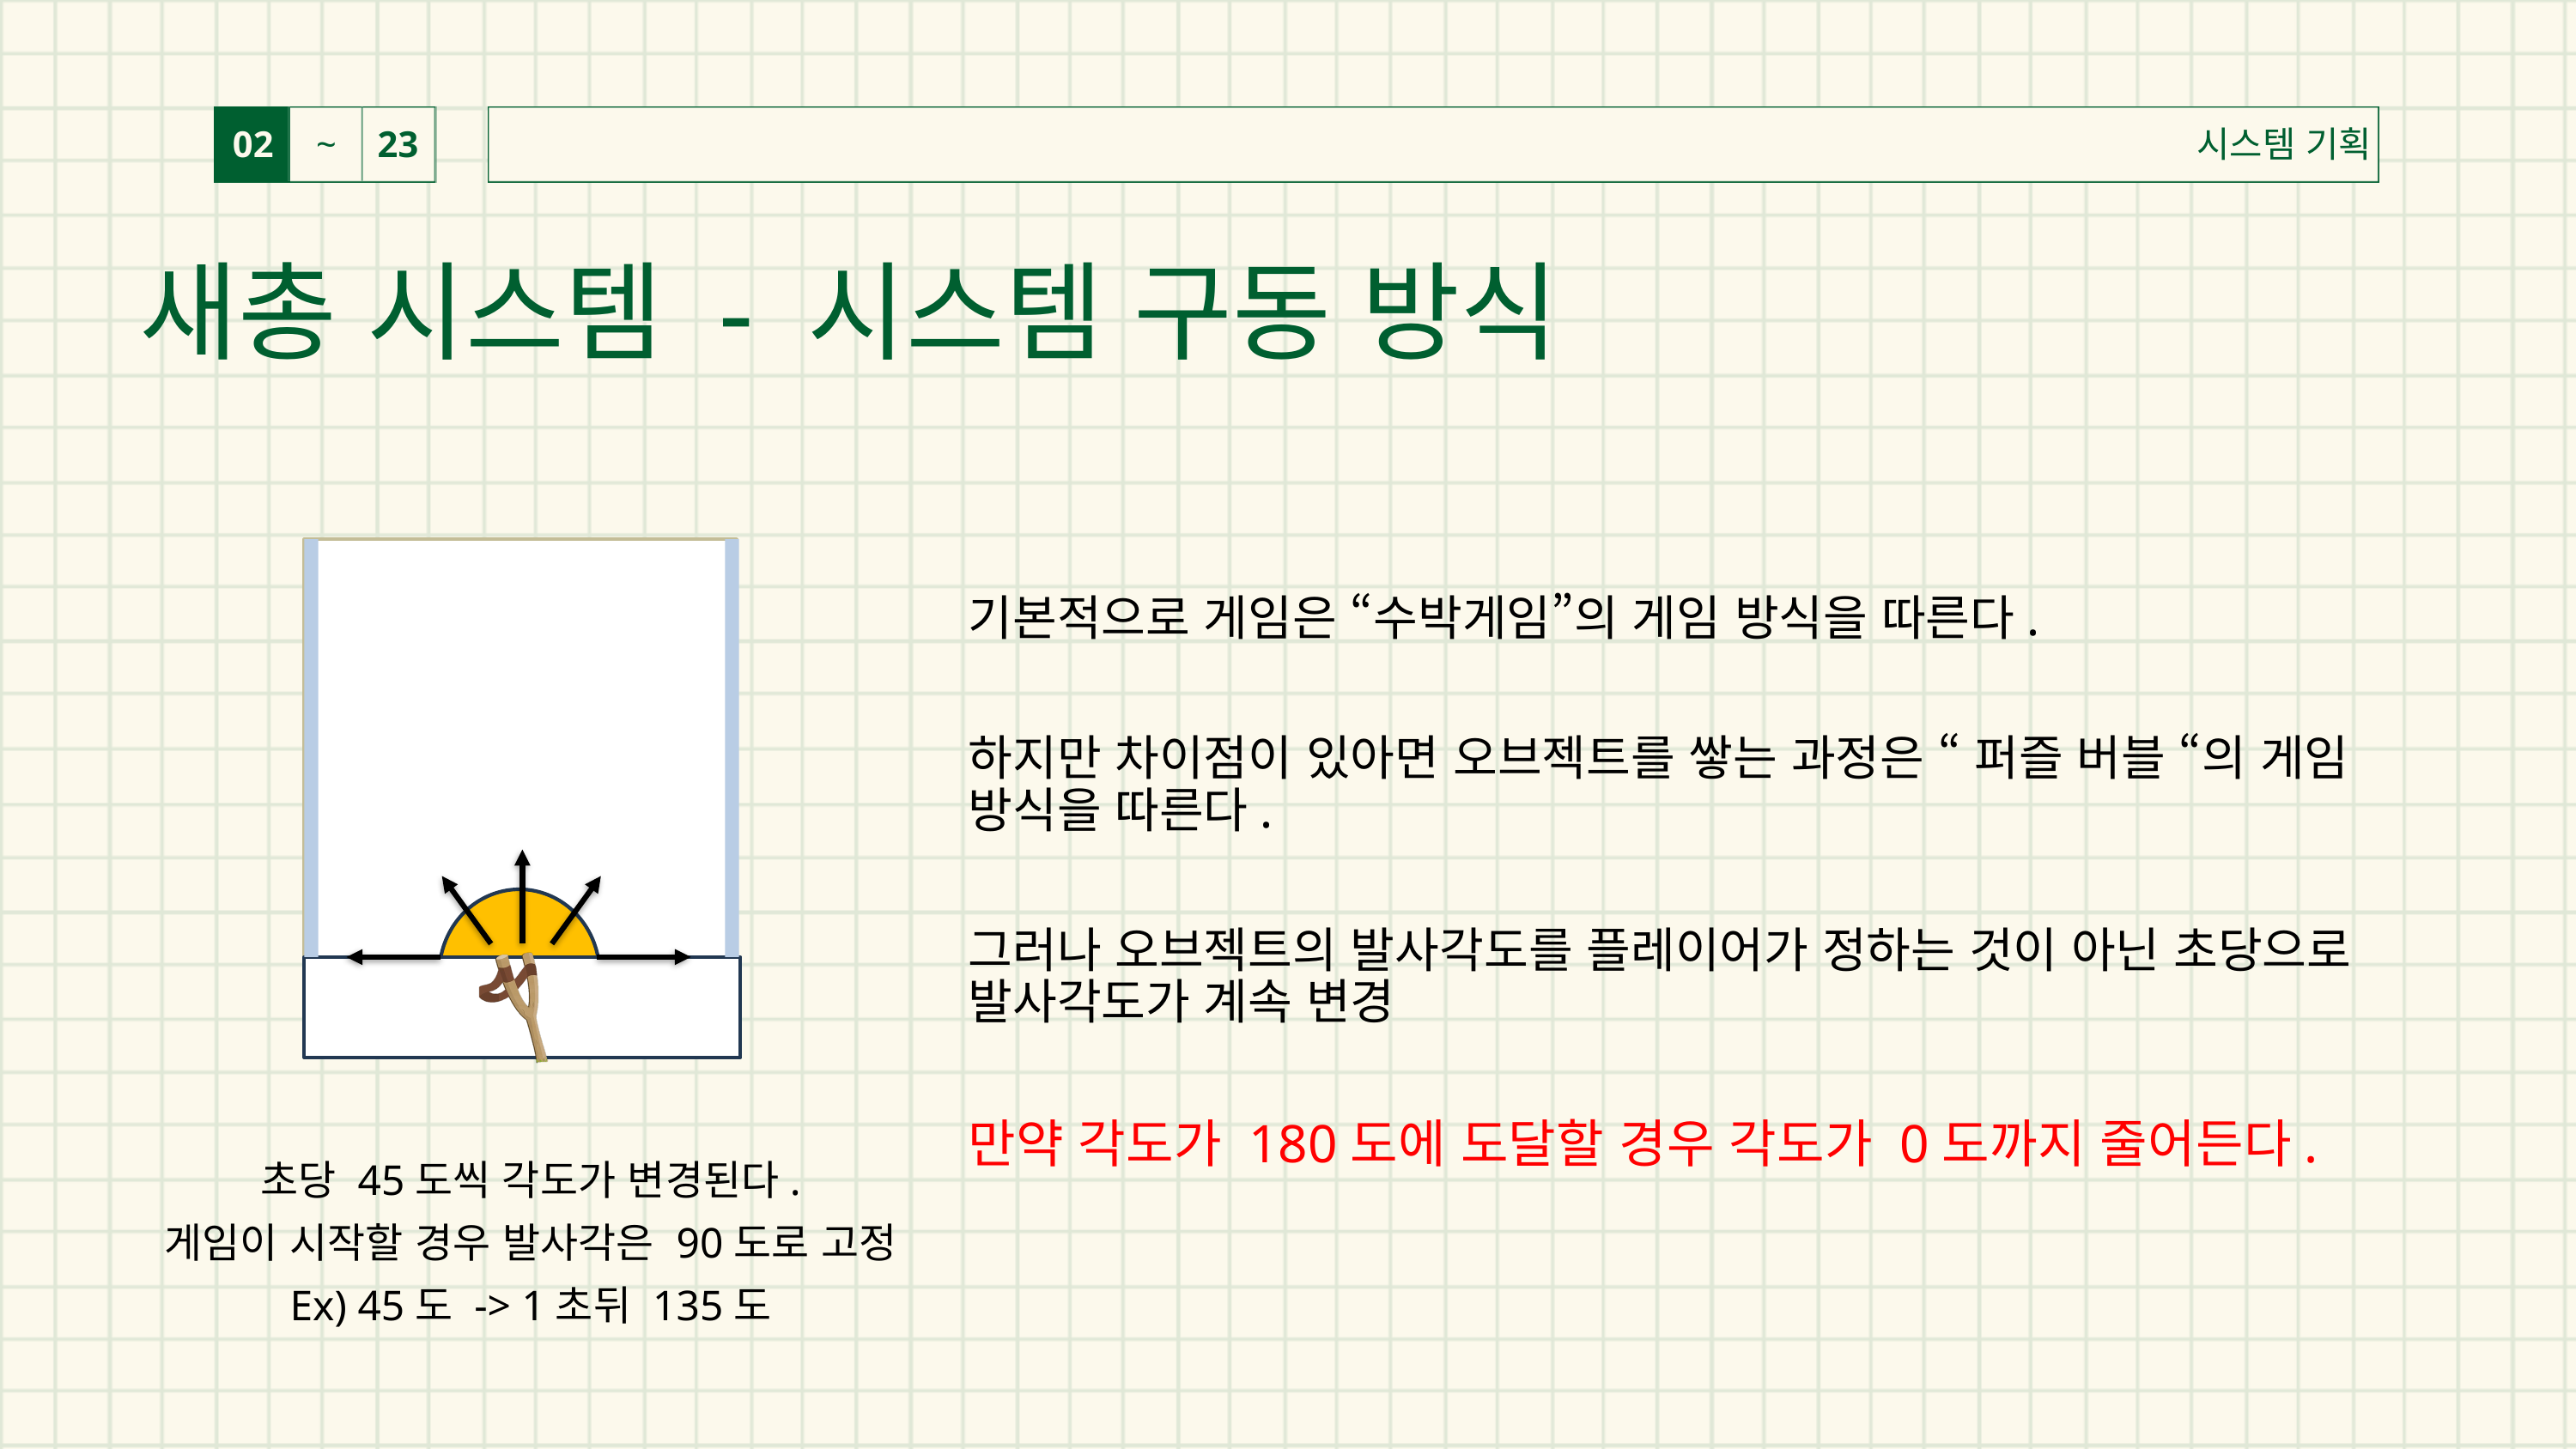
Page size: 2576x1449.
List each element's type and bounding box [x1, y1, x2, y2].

picture [0, 0, 2576, 1449]
text_box [551, 876, 602, 944]
text_box [441, 876, 492, 944]
